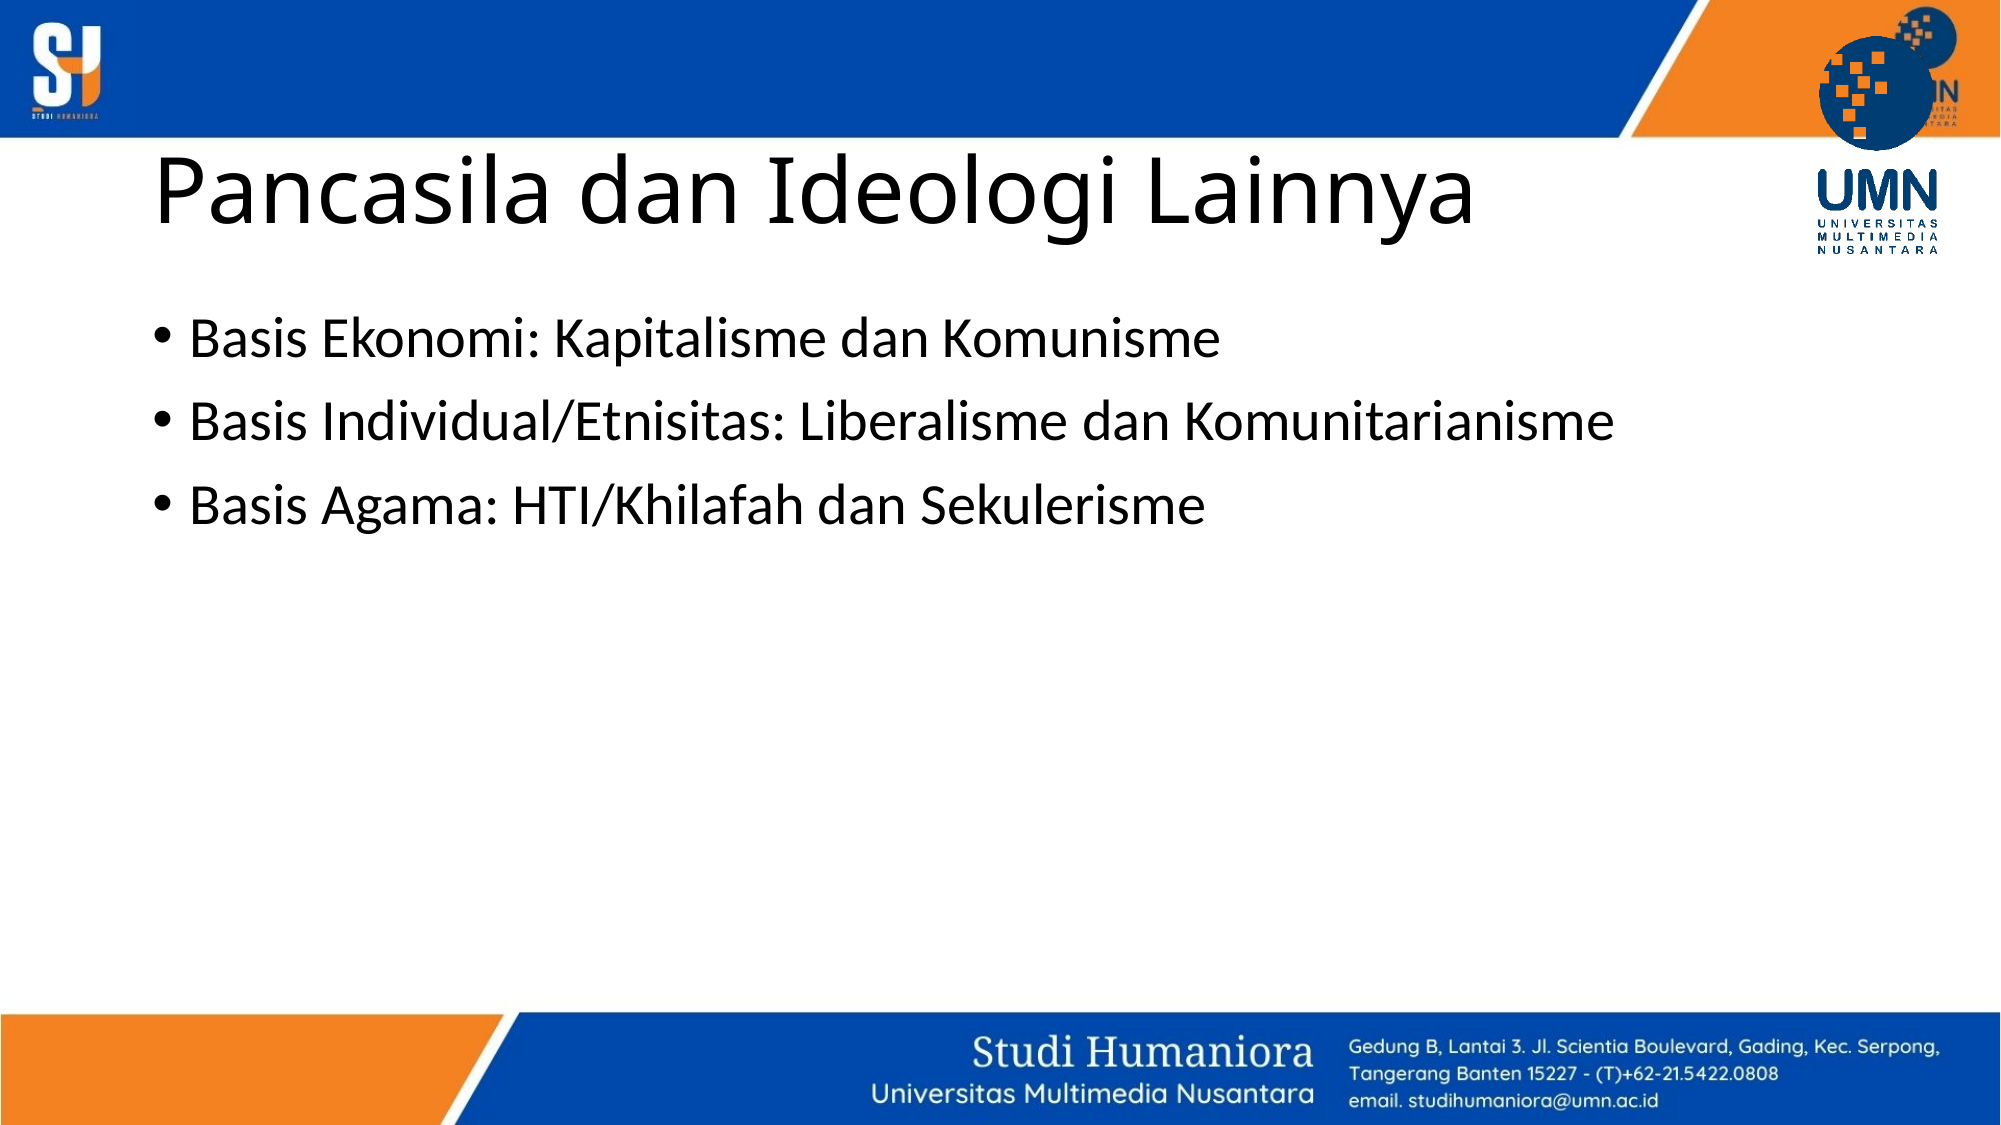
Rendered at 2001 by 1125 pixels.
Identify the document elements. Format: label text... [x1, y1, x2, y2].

list Basis Ekonomi: Kapitalisme dan Komunisme Basis Individual/Etnisitas: Liberalisme dan Komunitarianisme Basis Agama: HTI/Khilafah dan Sekulerisme [137, 299, 1863, 1014]
title Pancasila dan Ideologi Lainnya [137, 84, 1863, 299]
picture [0, 0, 2001, 1125]
